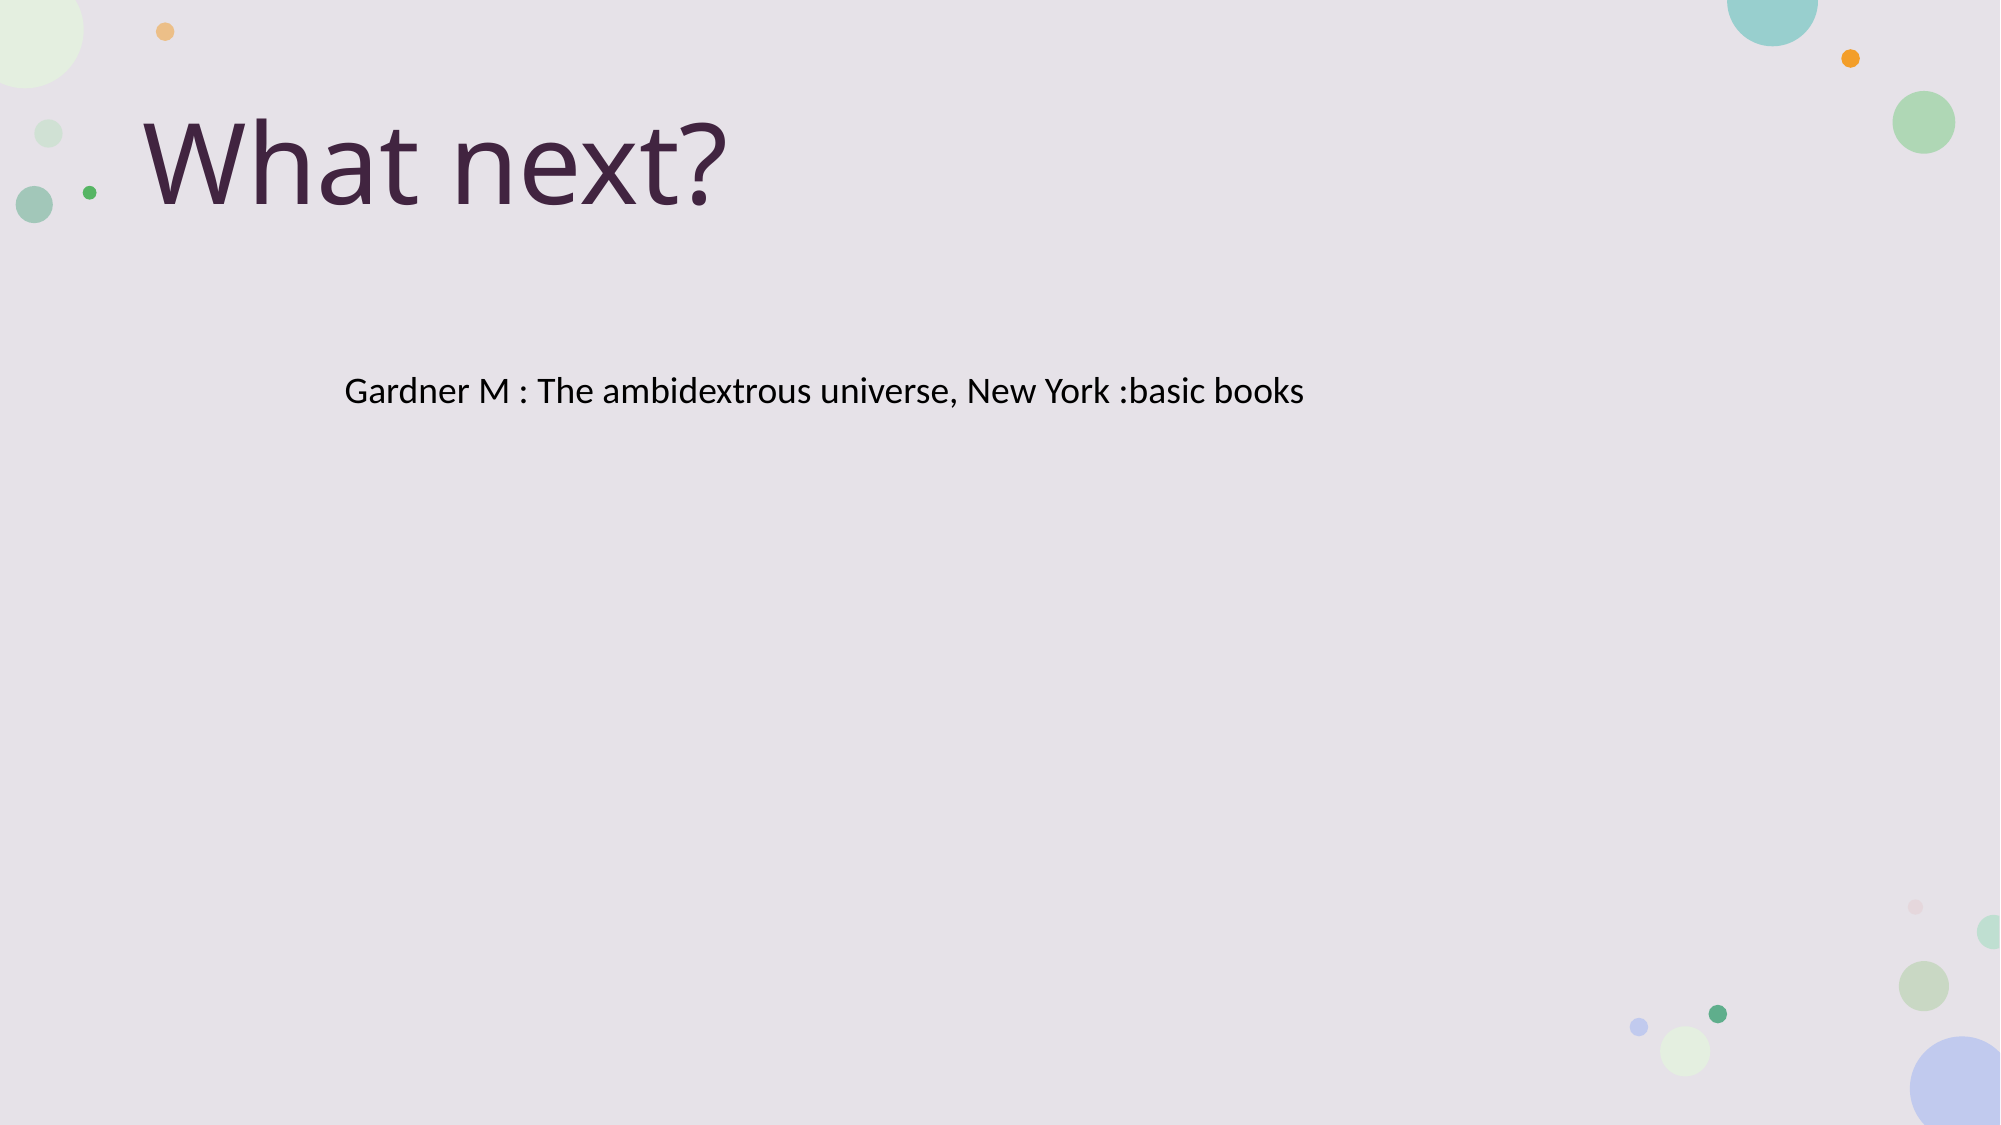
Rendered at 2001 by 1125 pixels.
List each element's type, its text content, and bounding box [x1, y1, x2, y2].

title What next? [127, 59, 1877, 278]
text_box Gardner M : The ambidextrous universe, New York :basic books [329, 358, 1321, 419]
